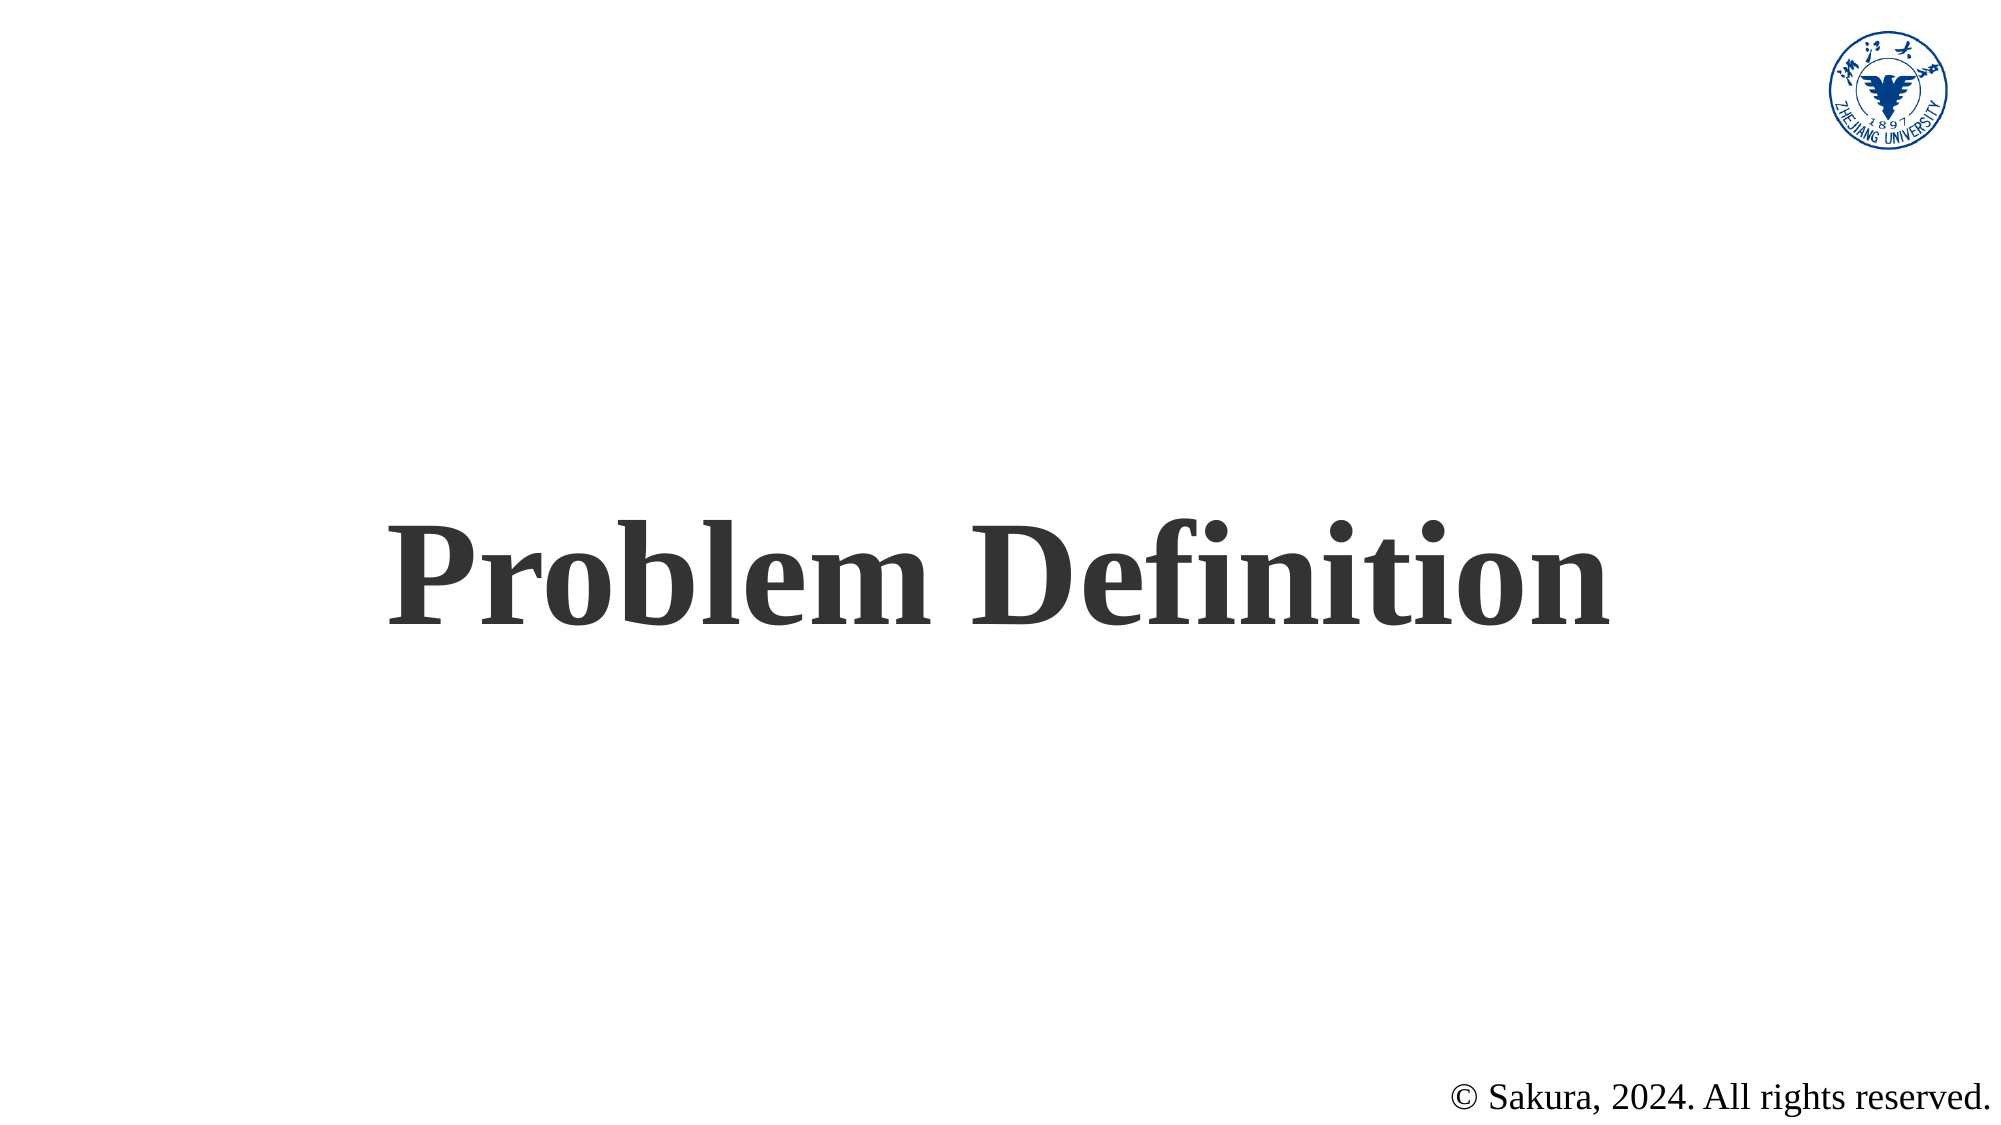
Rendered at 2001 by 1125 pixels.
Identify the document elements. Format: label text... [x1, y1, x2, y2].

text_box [1433, 22, 2000, 1125]
text_box Problem Definition [0, 487, 1433, 735]
